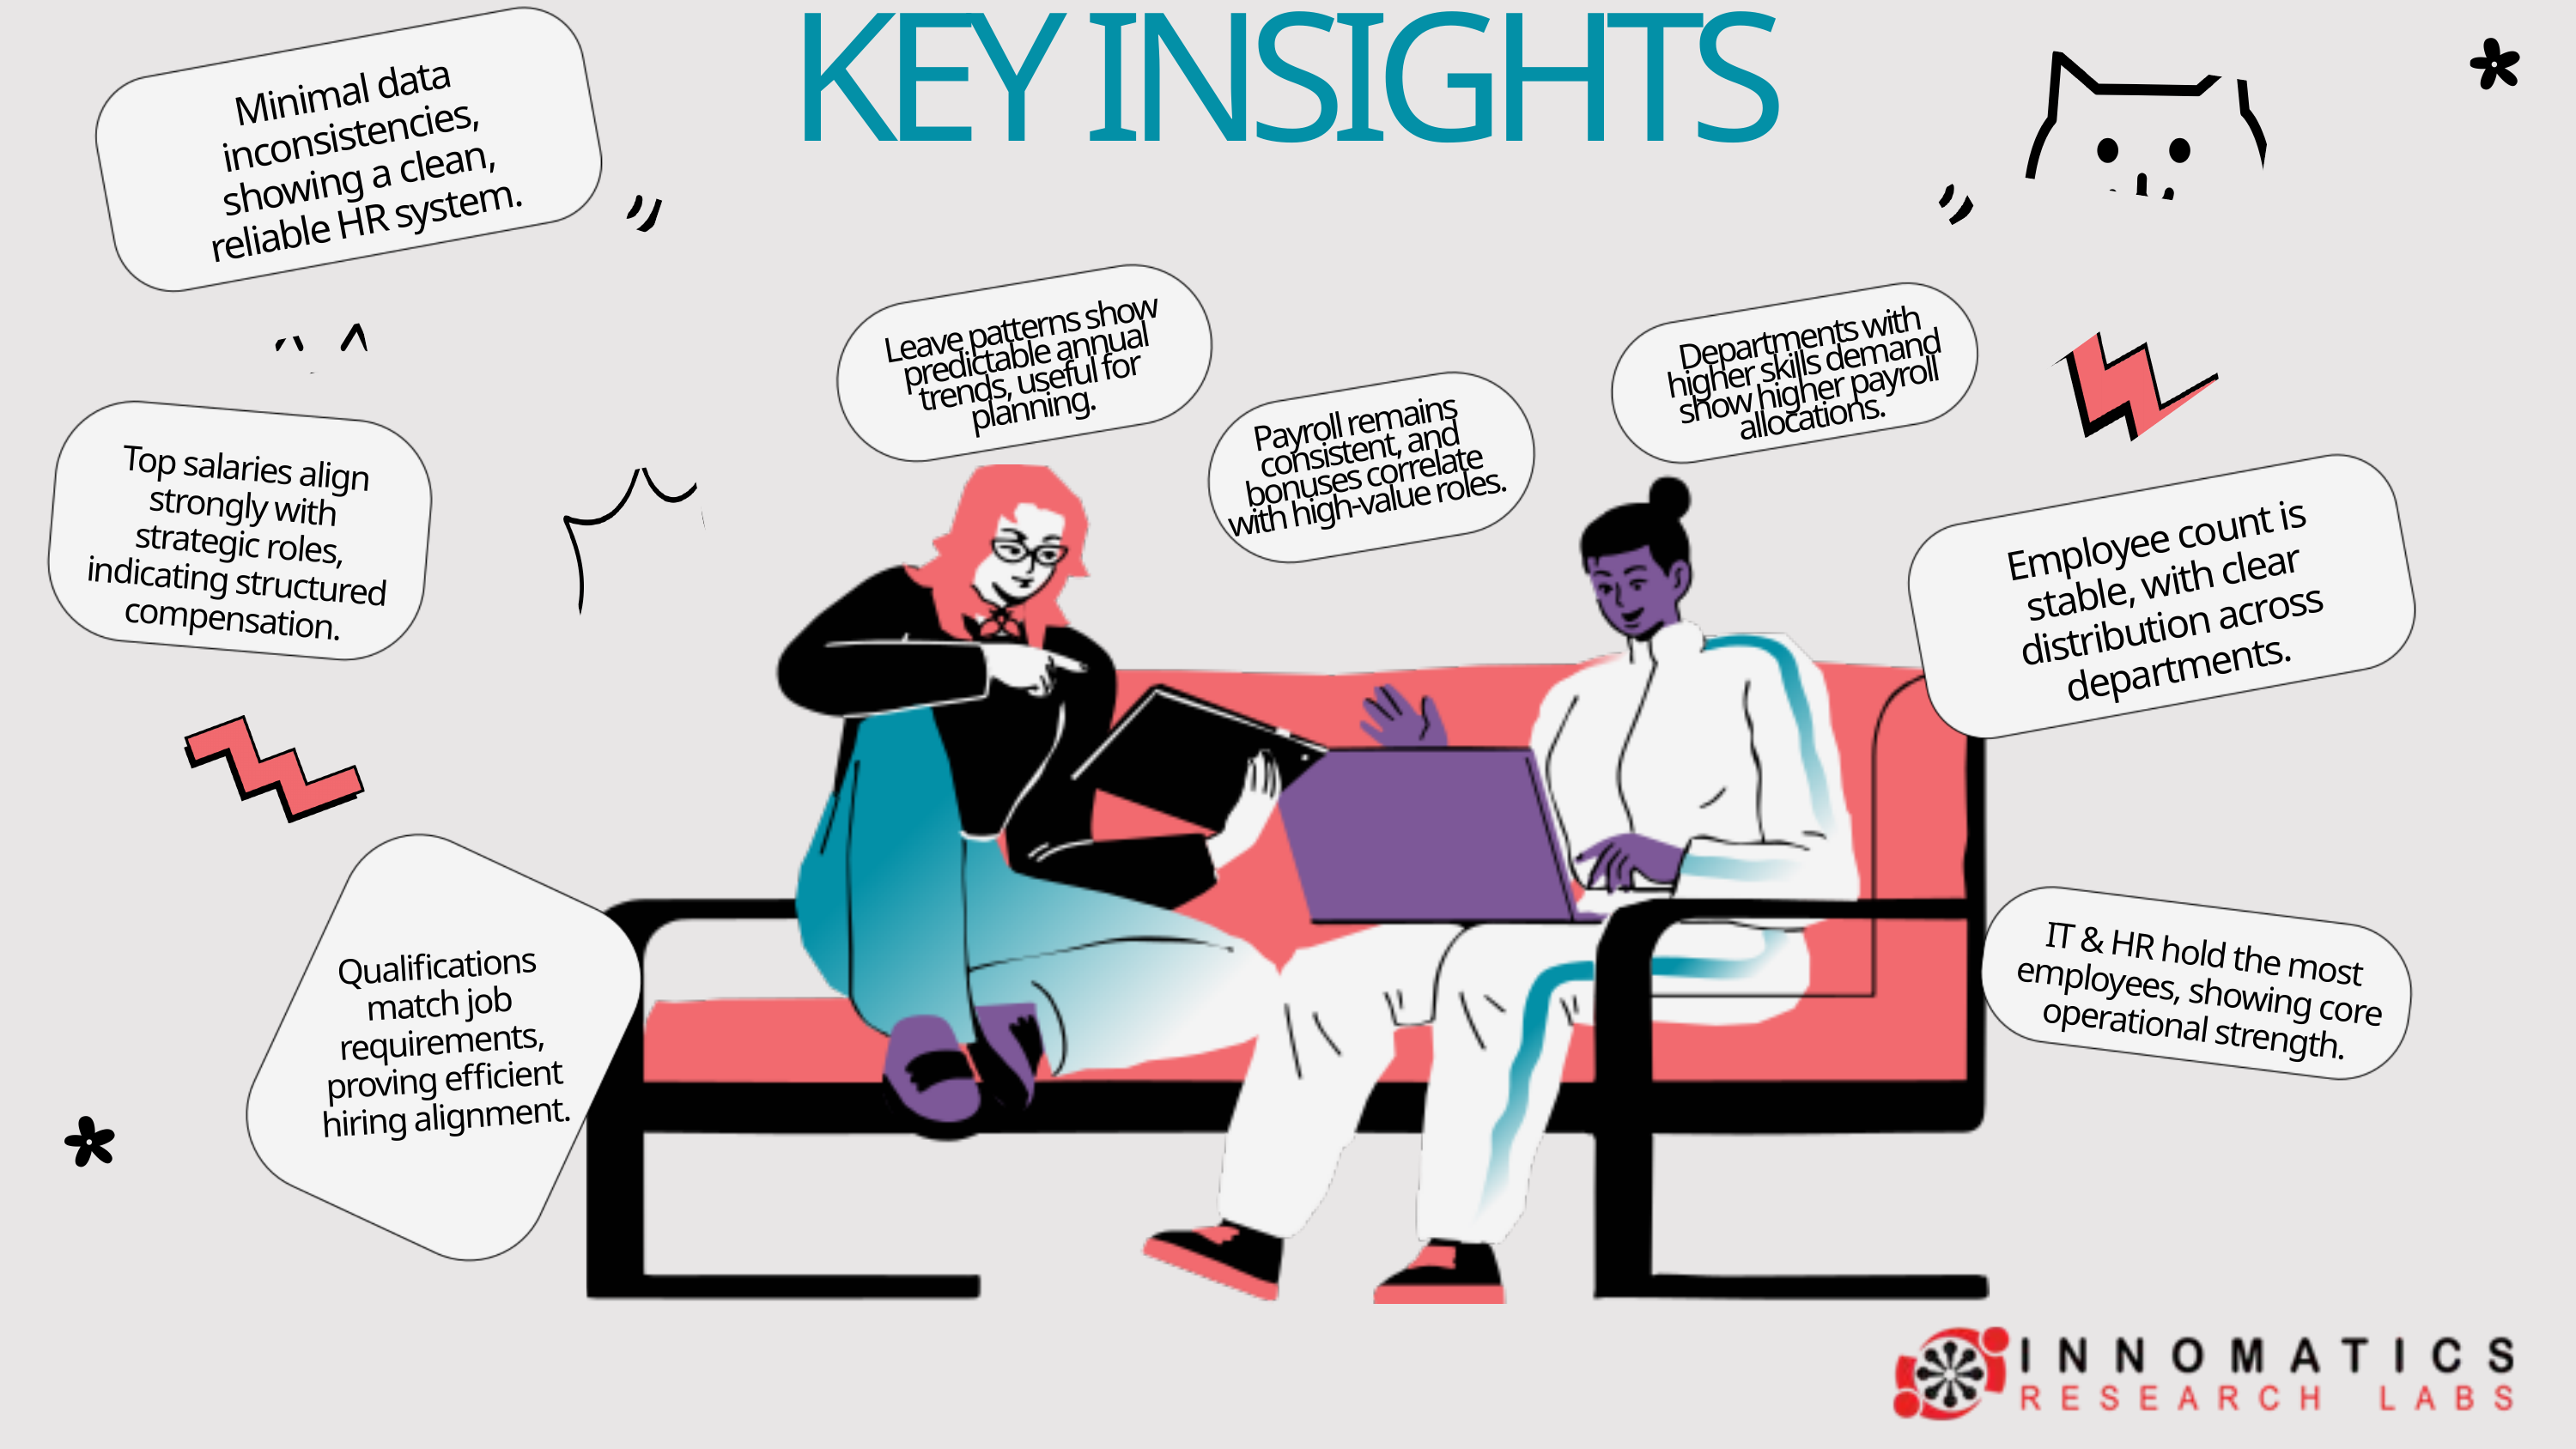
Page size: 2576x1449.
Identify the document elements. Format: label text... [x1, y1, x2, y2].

text_box [1195, 343, 1558, 585]
text_box Employee count is stable, with clear distribution across departments. [1994, 489, 2341, 718]
text_box [1898, 428, 2436, 758]
text_box [209, 804, 681, 1297]
text_box [85, 0, 623, 311]
text_box [1934, 180, 1977, 226]
text_box [64, 1115, 118, 1169]
text_box [40, 379, 447, 676]
text_box Minimal data inconsistencies, showing a clean, reliable HR system. [181, 42, 528, 271]
text_box Qualifications match job requirements, proving efficient hiring alignment. [302, 938, 580, 1145]
text_box IT & HR hold the most employees, showing core operational strength. [1993, 910, 2406, 1073]
text_box [586, 464, 1990, 1304]
text_box [1600, 256, 2000, 483]
text_box [824, 236, 1235, 483]
text_box [2018, 284, 2228, 478]
text_box Payroll remains consistent, and bonuses correlate with high-value roles. [1218, 391, 1514, 546]
text_box [554, 458, 726, 658]
text_box [1971, 864, 2429, 1098]
text_box Leave patterns show predictable annual trends, useful for planning. [876, 296, 1180, 451]
text_box Departments with higher skills demand show higher payroll allocations. [1655, 305, 1959, 460]
text_box [2023, 49, 2276, 214]
text_box [623, 191, 663, 234]
text_box KEY INSIGHTS [633, 37, 1943, 178]
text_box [1862, 1306, 2544, 1449]
text_box Top salaries align strongly with strategic roles, indicating structured compensation. [74, 436, 405, 652]
text_box [274, 322, 370, 379]
text_box [2470, 37, 2524, 92]
text_box [184, 715, 365, 824]
